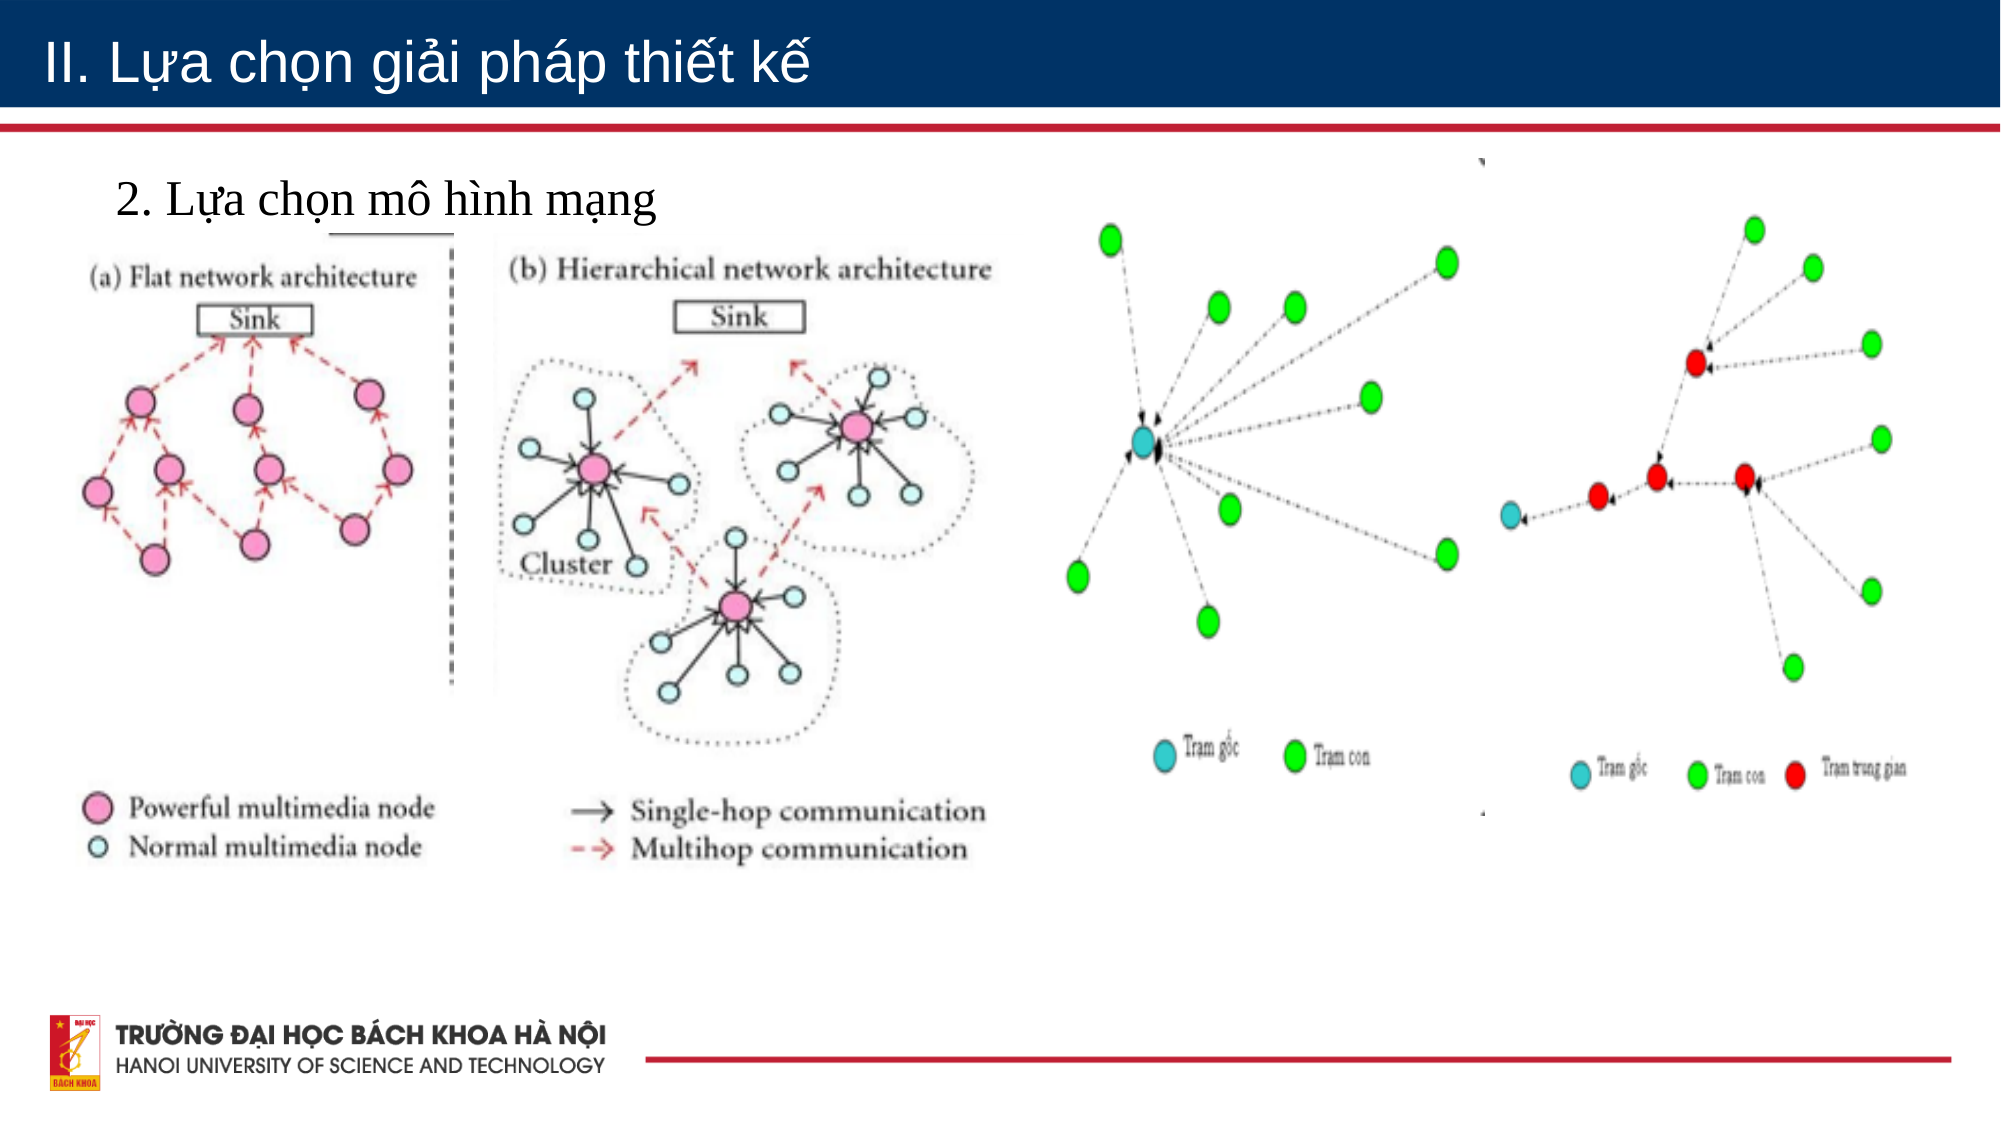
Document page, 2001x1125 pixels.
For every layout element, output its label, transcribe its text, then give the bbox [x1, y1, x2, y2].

picture [0, 0, 2001, 1125]
text_box II. Lựa chọn giải pháp thiết kế [28, 17, 879, 102]
text_box 2. Lựa chọn mô hình mạng [100, 158, 1040, 233]
